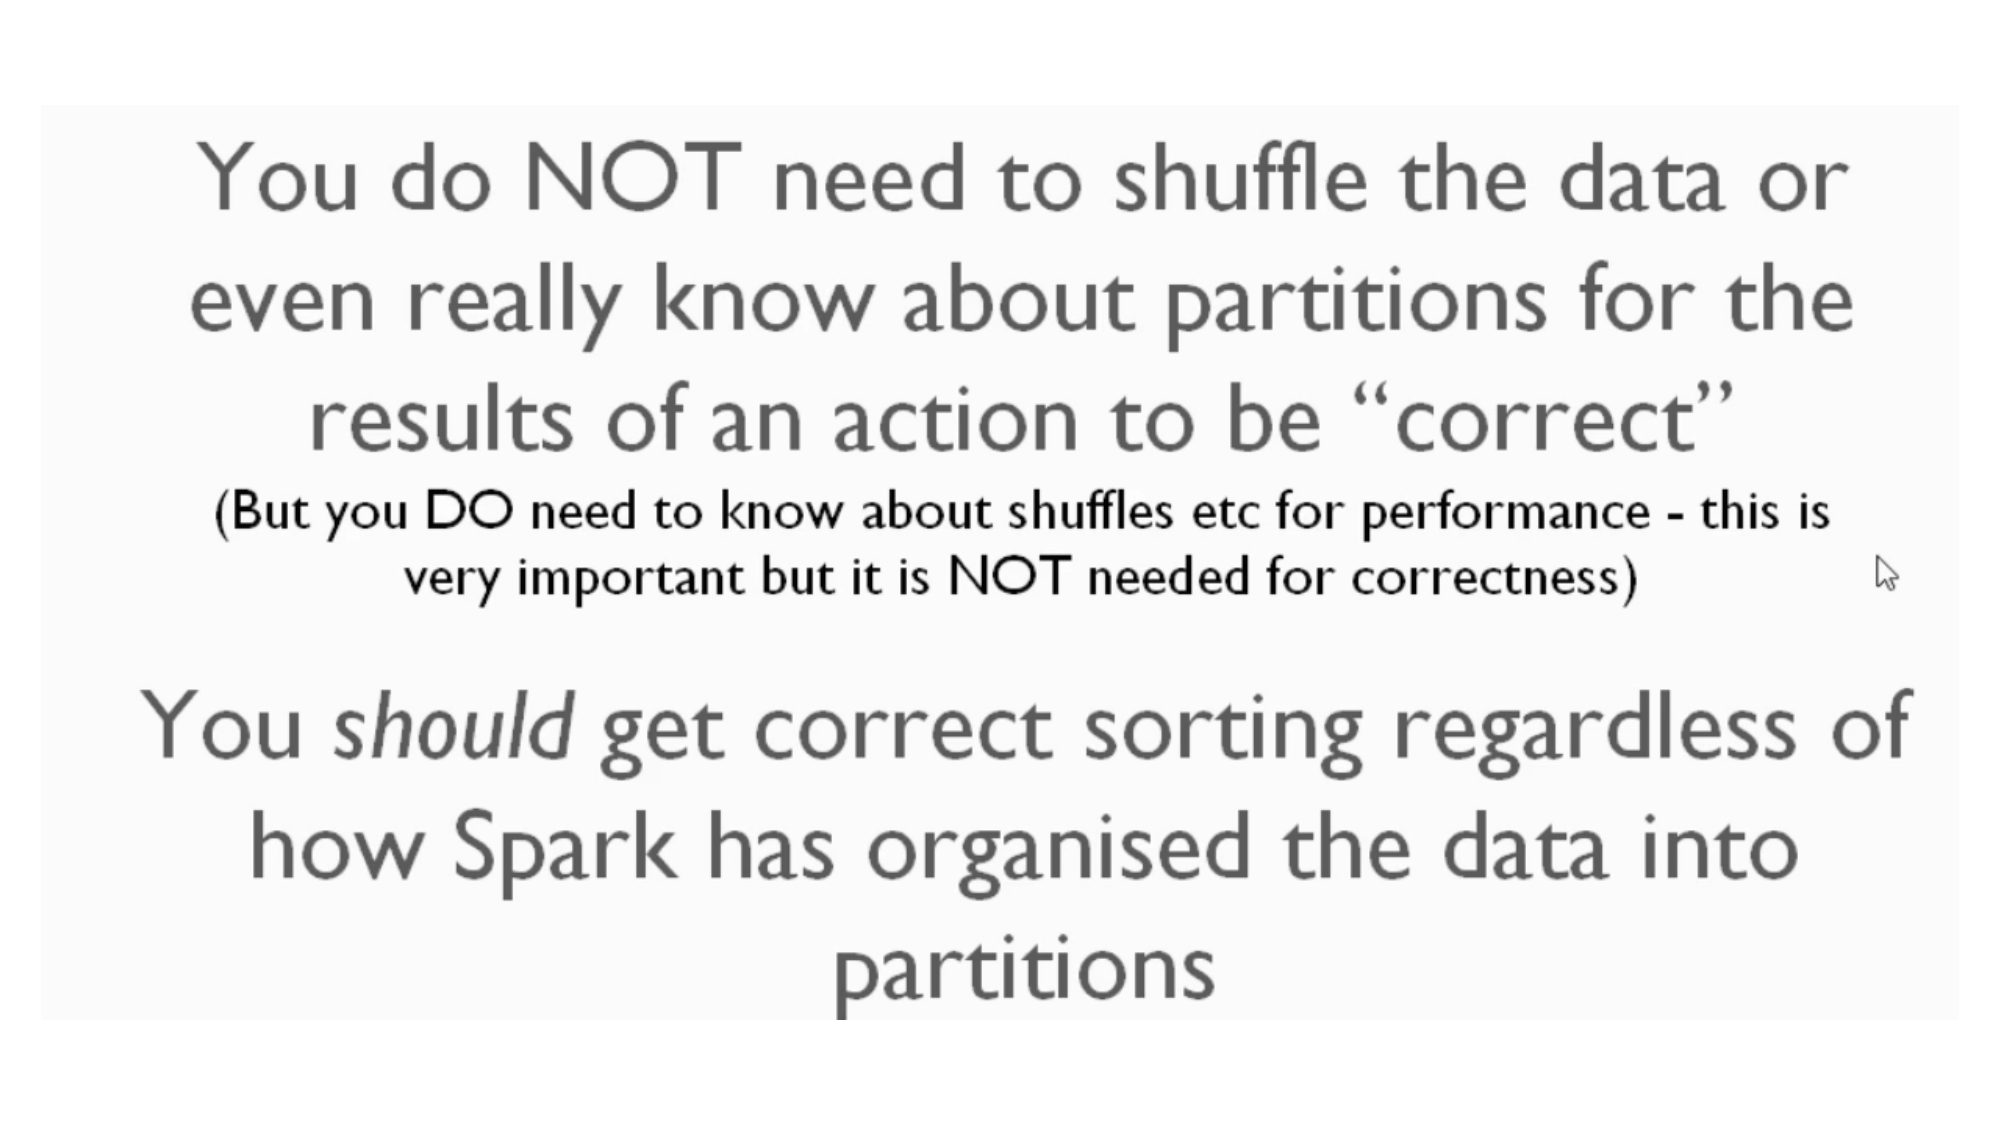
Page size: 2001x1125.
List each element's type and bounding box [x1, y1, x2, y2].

picture [41, 105, 1959, 1020]
